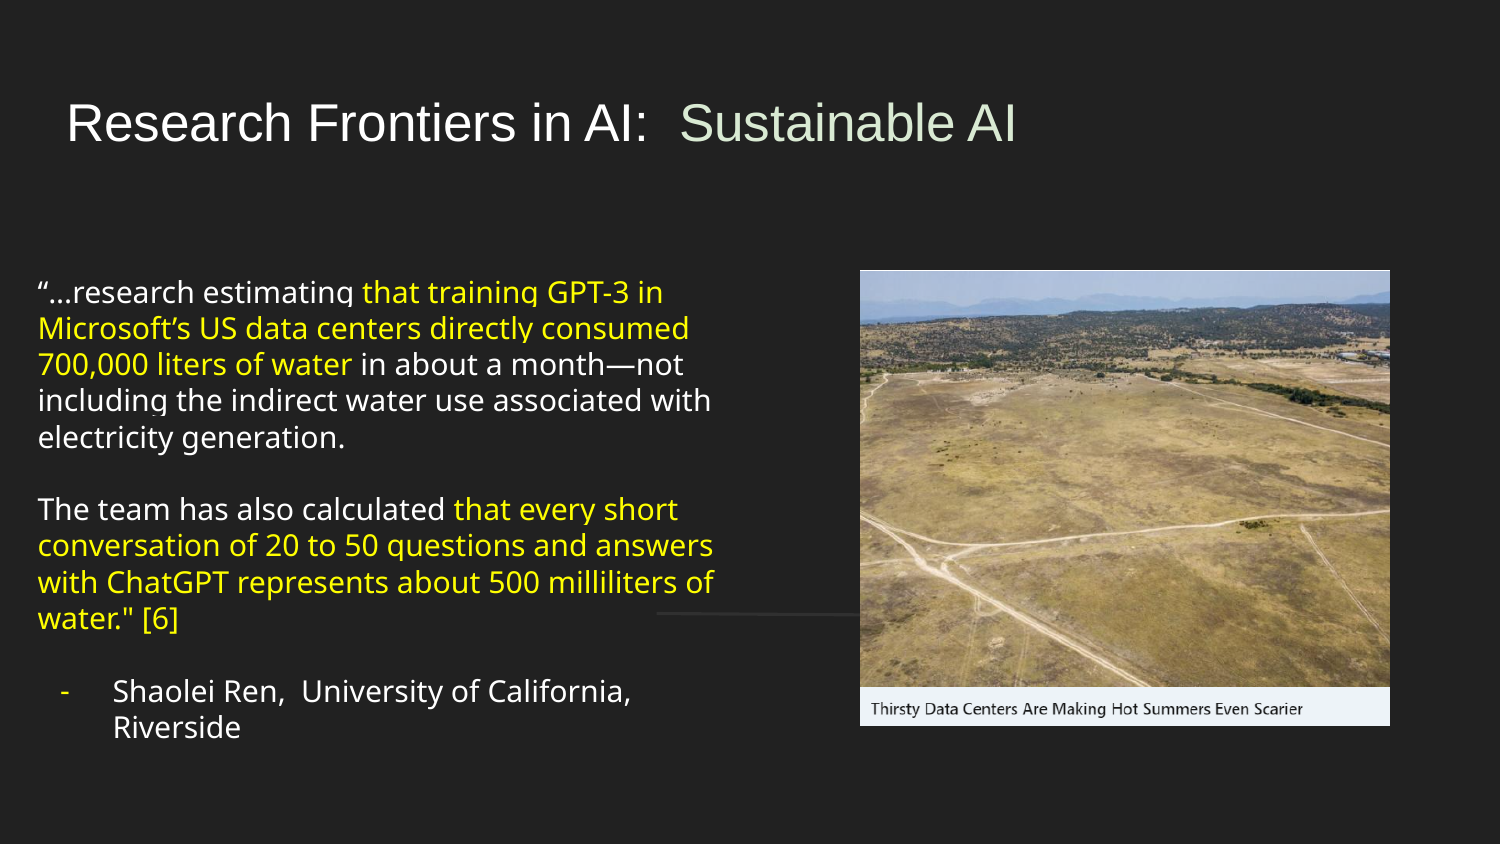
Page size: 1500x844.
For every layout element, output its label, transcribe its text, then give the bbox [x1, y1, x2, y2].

text_box “...research estimating that training GPT-3 in Microsoft’s US data centers directly consumed 700,000 liters of water in about a month—not including the indirect water use associated with electricity generation. The team has also calculated that every short conversation of 20 to 50 questions and answers with ChatGPT represents about 500 milliliters of water." [6] Shaolei Ren, University of California, Riverside [22, 257, 765, 760]
title Research Frontiers in AI: Sustainable AI [51, 72, 1449, 167]
picture [860, 270, 1391, 726]
